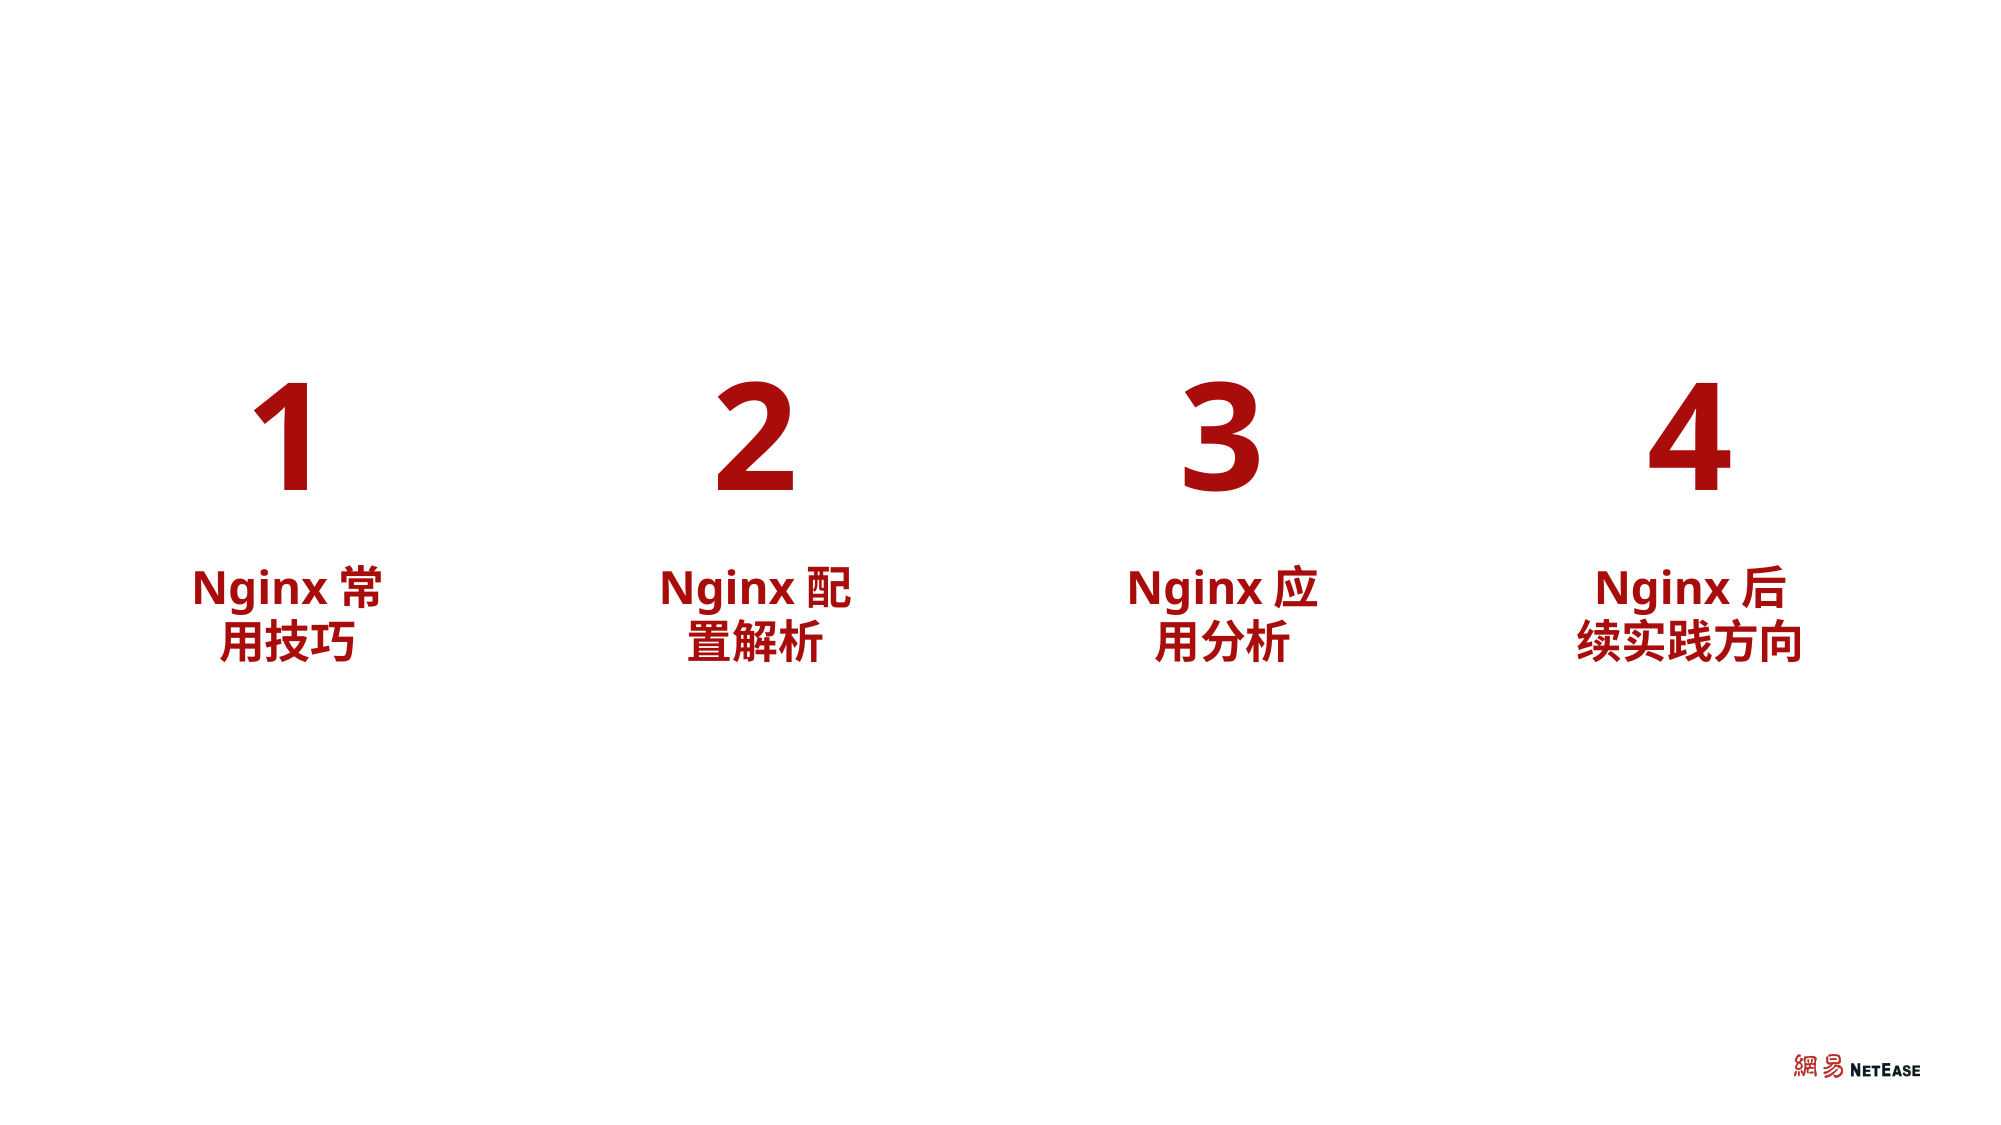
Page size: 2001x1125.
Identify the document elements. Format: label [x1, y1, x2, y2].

picture [1794, 1054, 1920, 1078]
text_box [1531, 332, 1853, 678]
text_box [1064, 332, 1386, 678]
text_box [596, 332, 918, 678]
text_box [129, 332, 451, 678]
